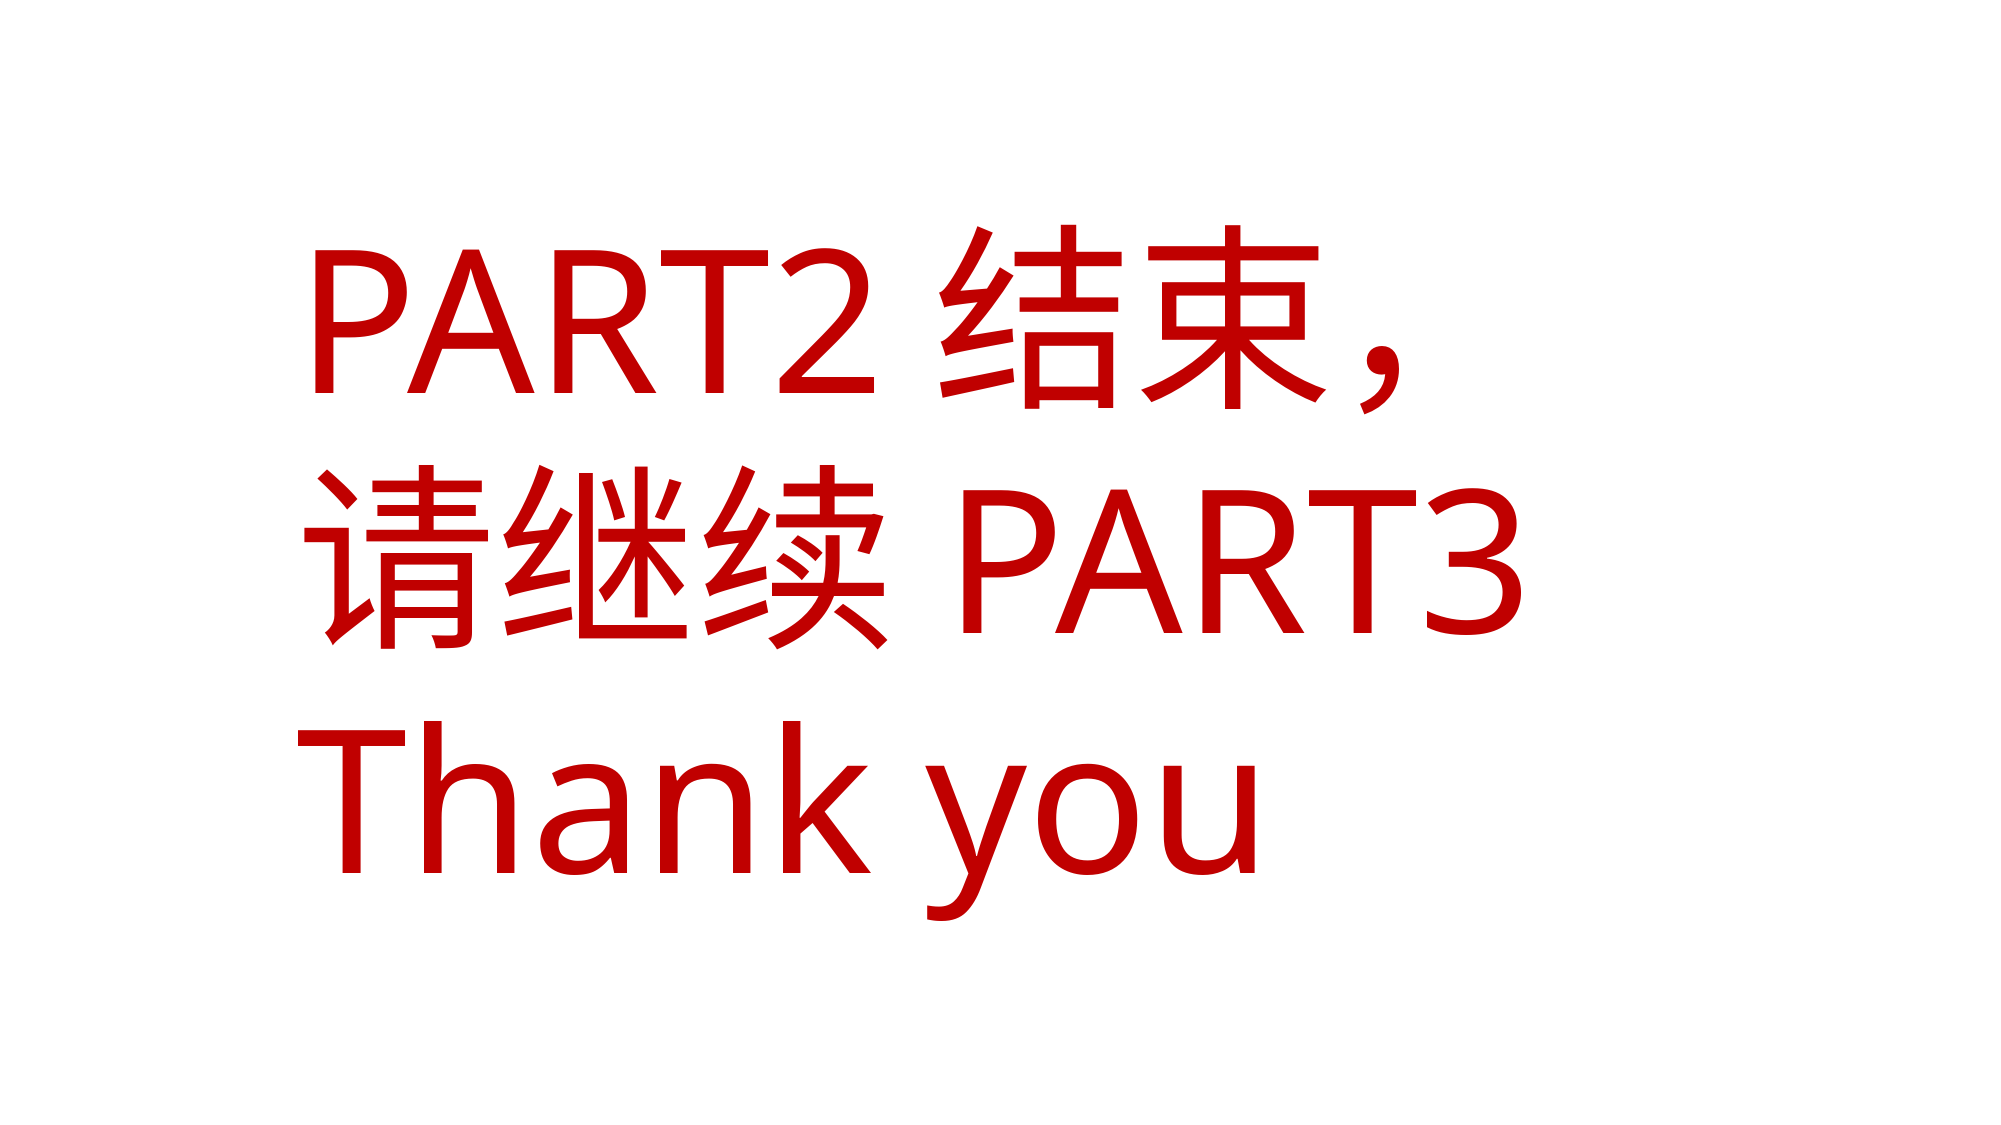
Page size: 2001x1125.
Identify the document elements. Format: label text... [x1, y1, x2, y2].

text_box PART2结束，请继续PART3 Thank you [281, 186, 1629, 922]
